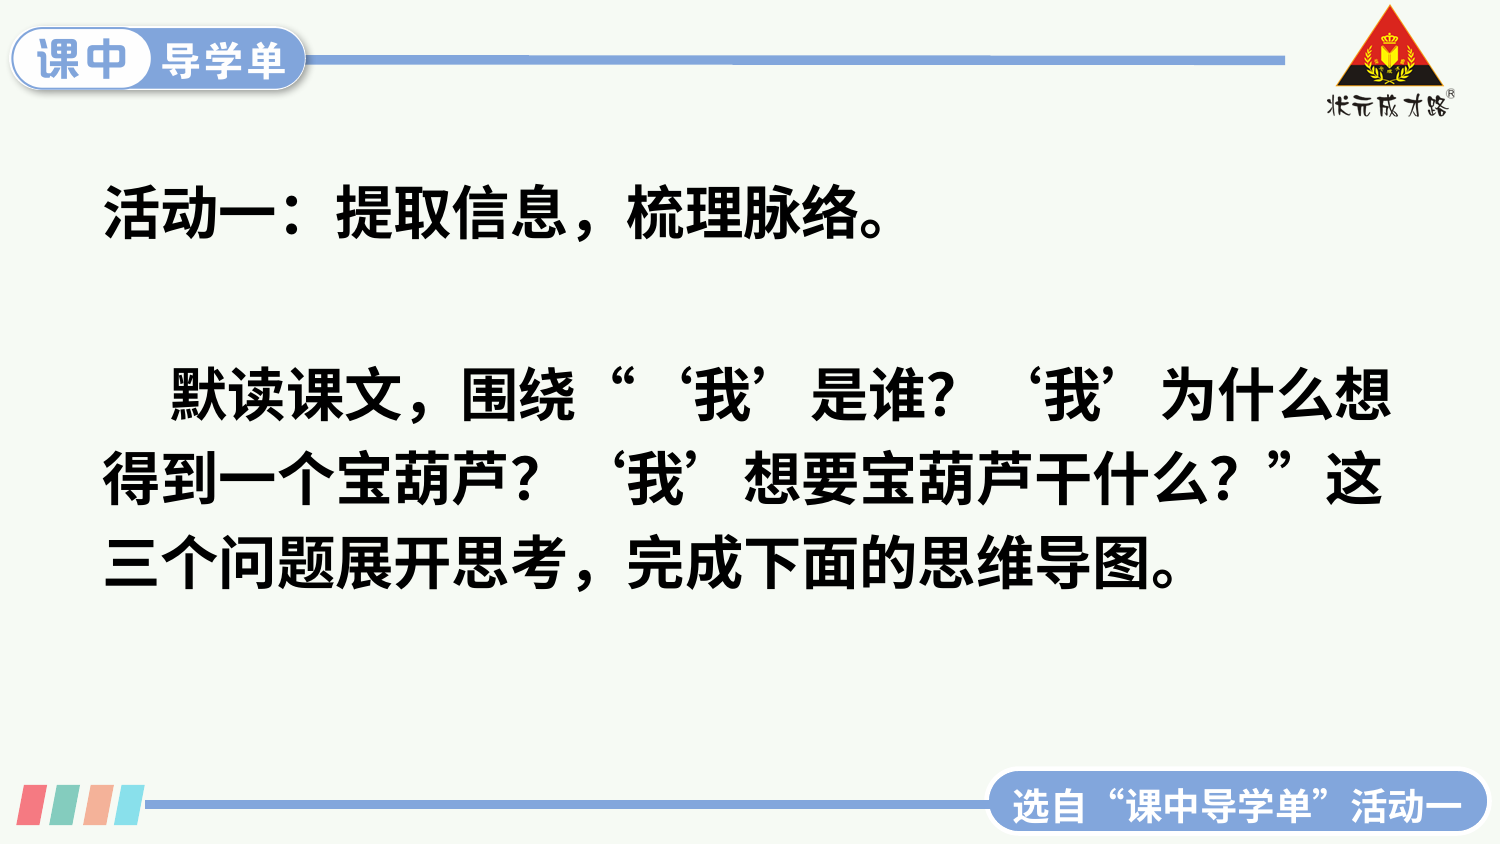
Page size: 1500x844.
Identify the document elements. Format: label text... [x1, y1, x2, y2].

text_box 选自“课中导学单”活动一 [986, 771, 1490, 836]
text_box 默读课文，围绕“‘我’是谁？‘我’为什么想得到一个宝葫芦？‘我’想要宝葫芦干什么？”这三个问题展开思考，完成下面的思维导图。 [87, 337, 1435, 604]
picture [9, 26, 306, 90]
picture [1327, 4, 1455, 117]
text_box 活动一：提取信息，梳理脉络。 [87, 154, 1435, 254]
